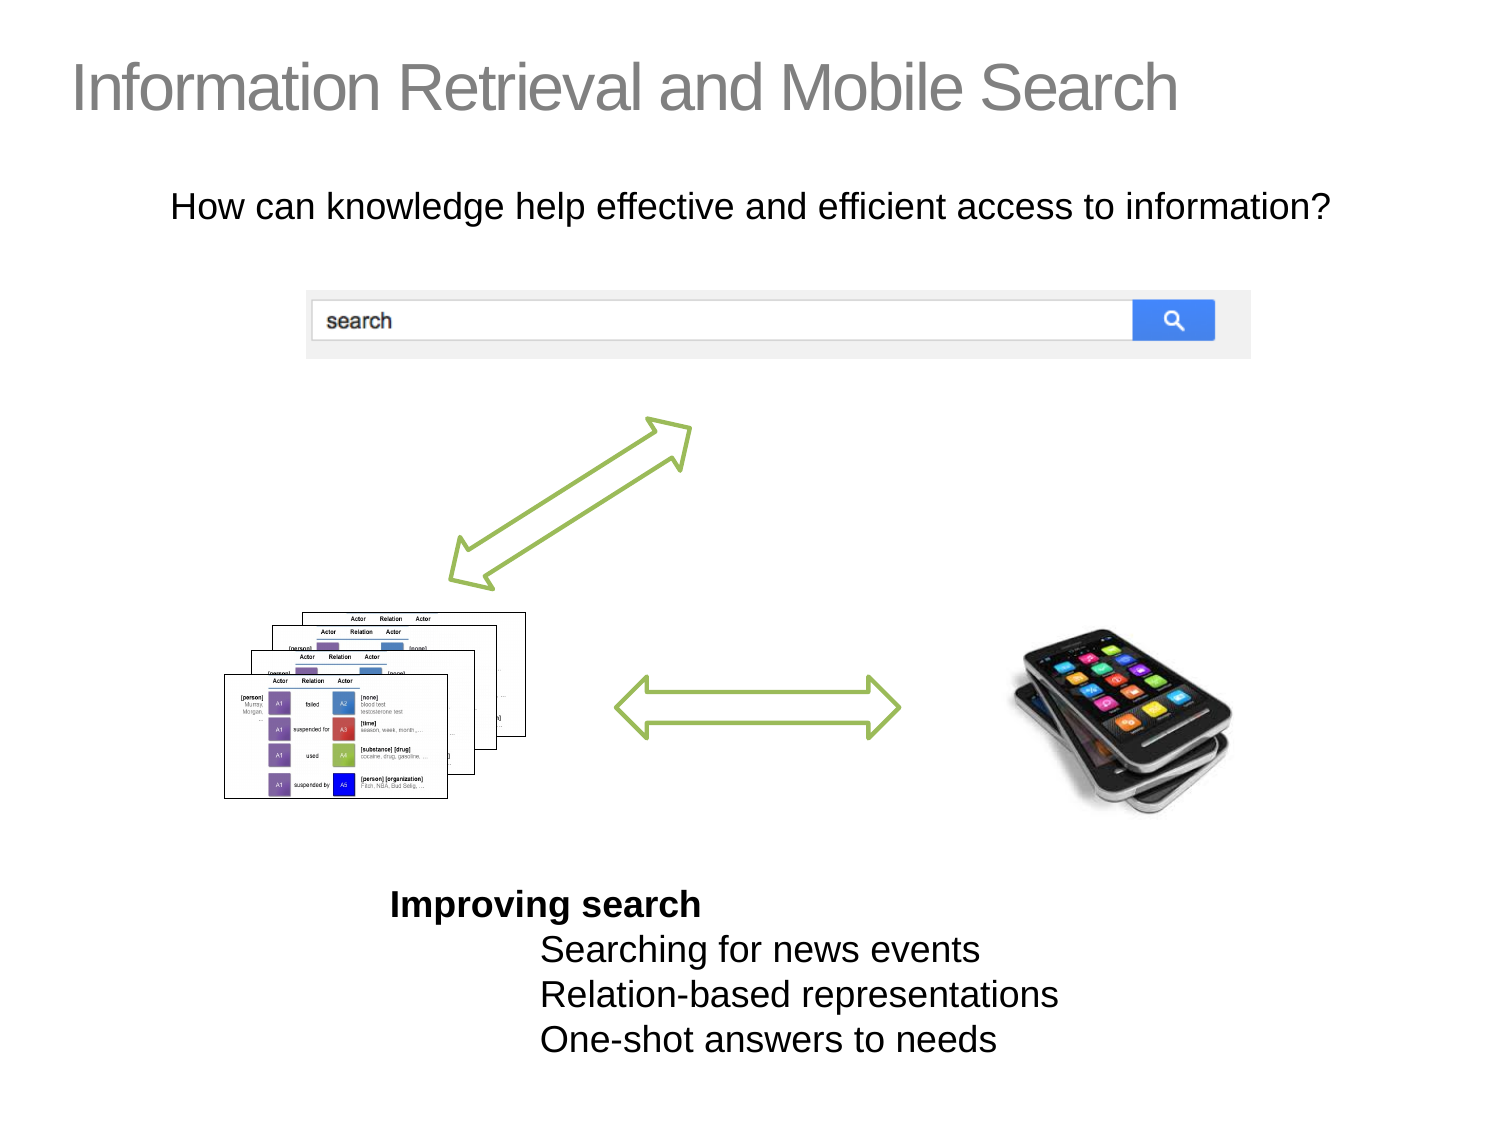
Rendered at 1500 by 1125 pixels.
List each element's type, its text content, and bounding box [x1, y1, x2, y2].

picture [998, 617, 1252, 828]
text_box Improving search Searching for news events Relation-based representations One-shot answers to needs [374, 872, 1125, 1067]
picture [305, 290, 1252, 360]
text_box [613, 674, 902, 741]
title Information Retrieval and Mobile Search [55, 2, 1451, 166]
text_box How can knowledge help effective and efficient access to information? [155, 174, 1424, 234]
text_box [448, 416, 692, 592]
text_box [224, 612, 526, 799]
